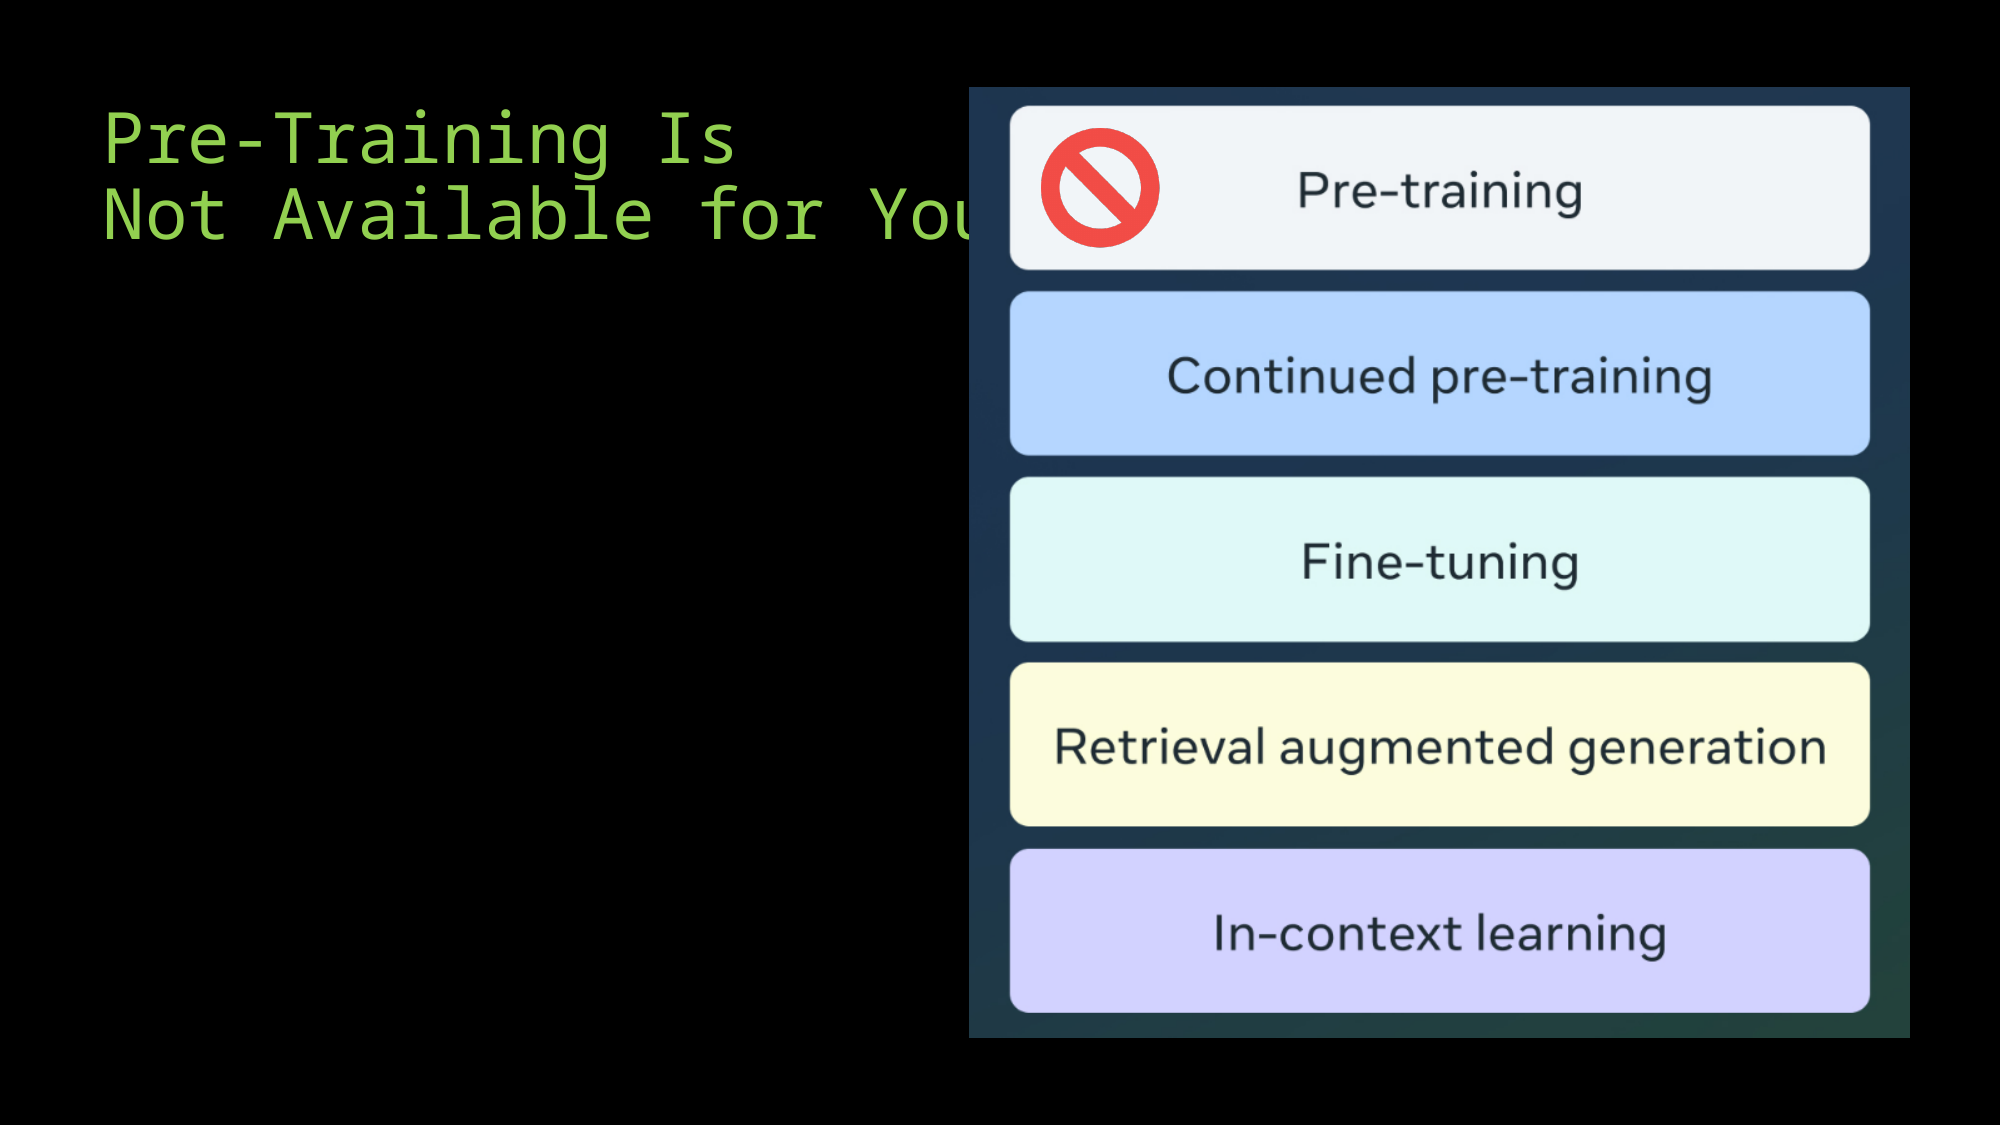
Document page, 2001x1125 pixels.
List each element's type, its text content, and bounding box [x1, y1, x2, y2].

title Pre-Training Is Not Available for You [87, 75, 1588, 263]
picture [969, 87, 1910, 1038]
